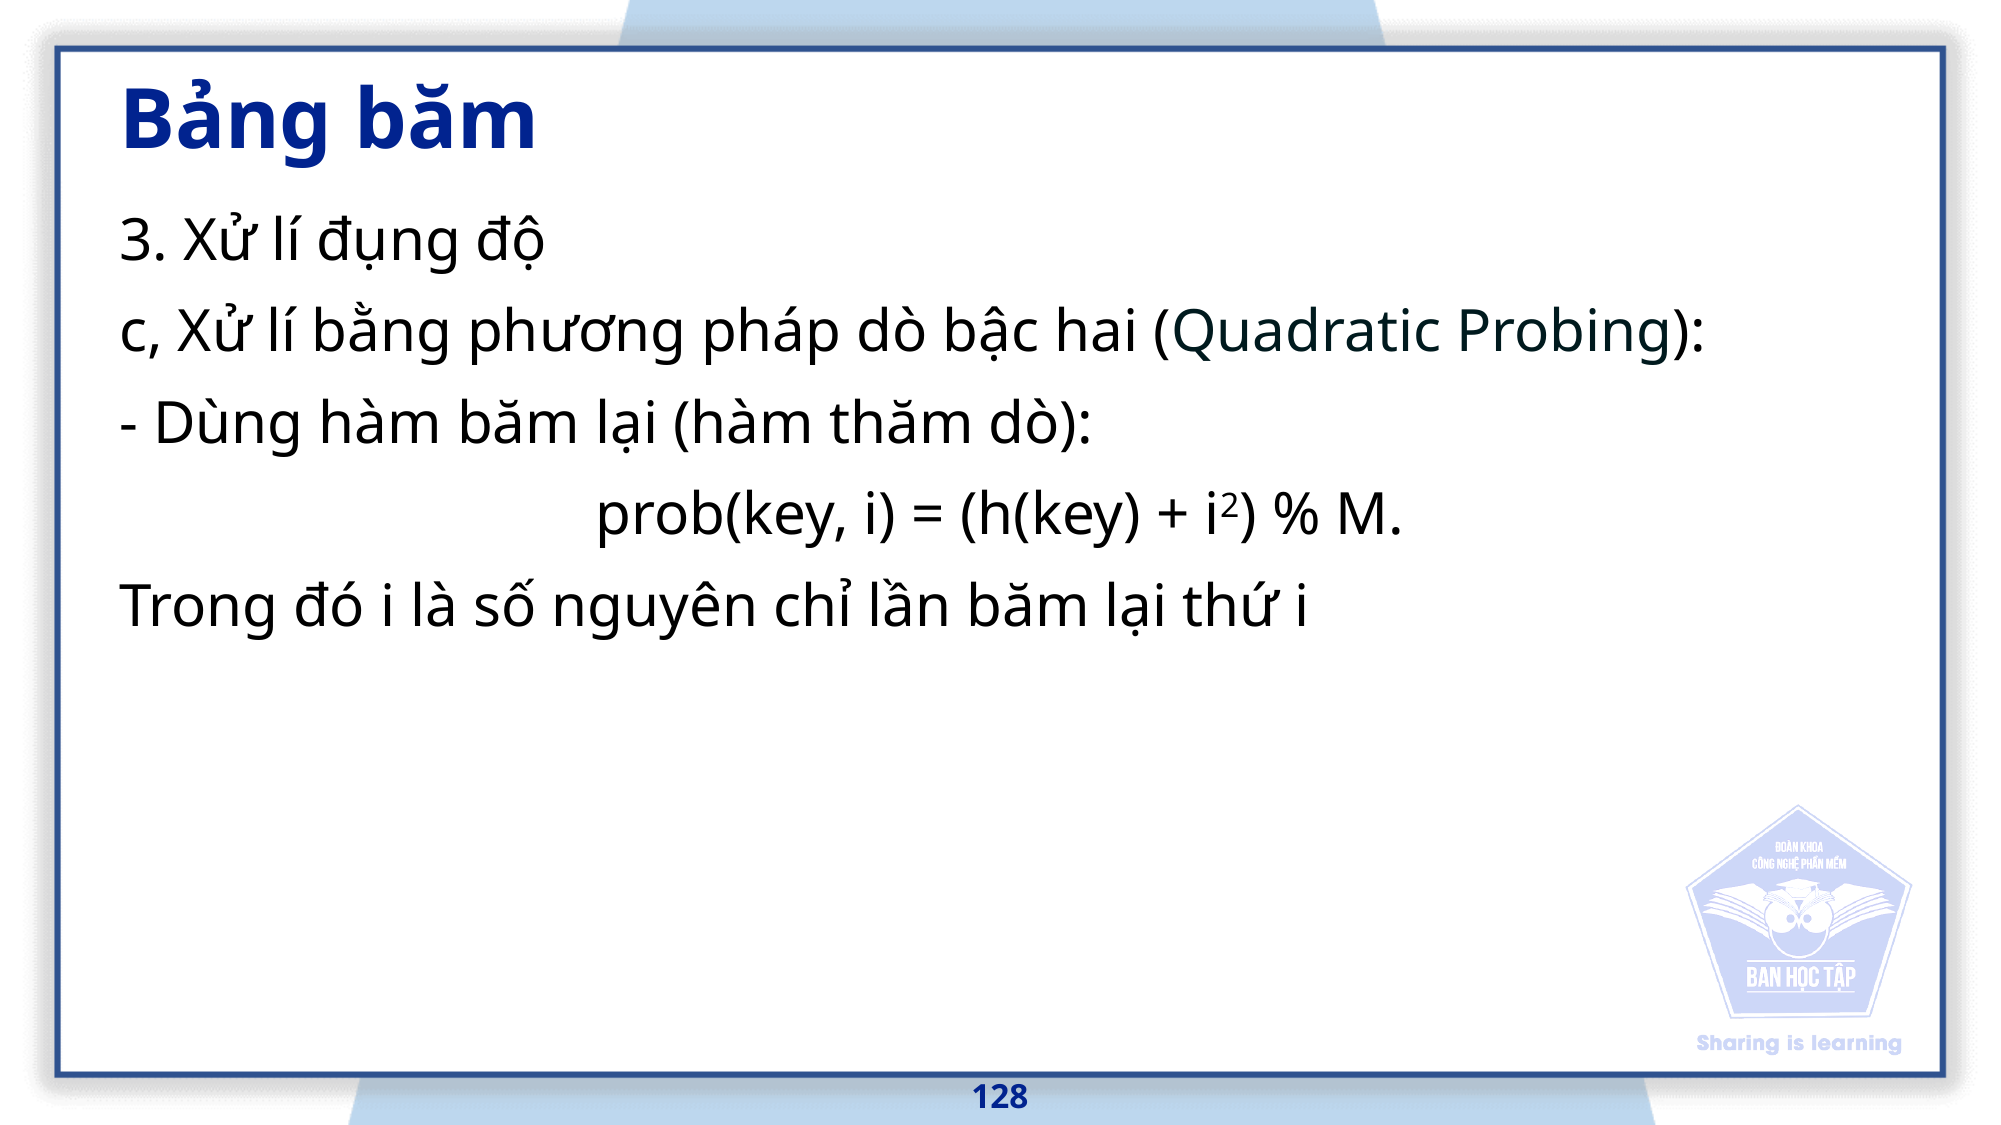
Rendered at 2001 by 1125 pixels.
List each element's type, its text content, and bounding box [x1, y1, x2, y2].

text_box 3. Xử lí đụng độ c, Xử lí bằng phương pháp dò bậc hai (Quadratic Probing): - Dùng hàm băm lại (hàm thăm dò): prob(key, i) = (h(key) + i2) % M. Trong đó i là số nguyên chỉ lần băm lại thứ i [104, 189, 1896, 1073]
title Bảng băm [104, 54, 1896, 189]
slide_number 128 [774, 1073, 1225, 1125]
picture [0, 0, 2001, 1125]
